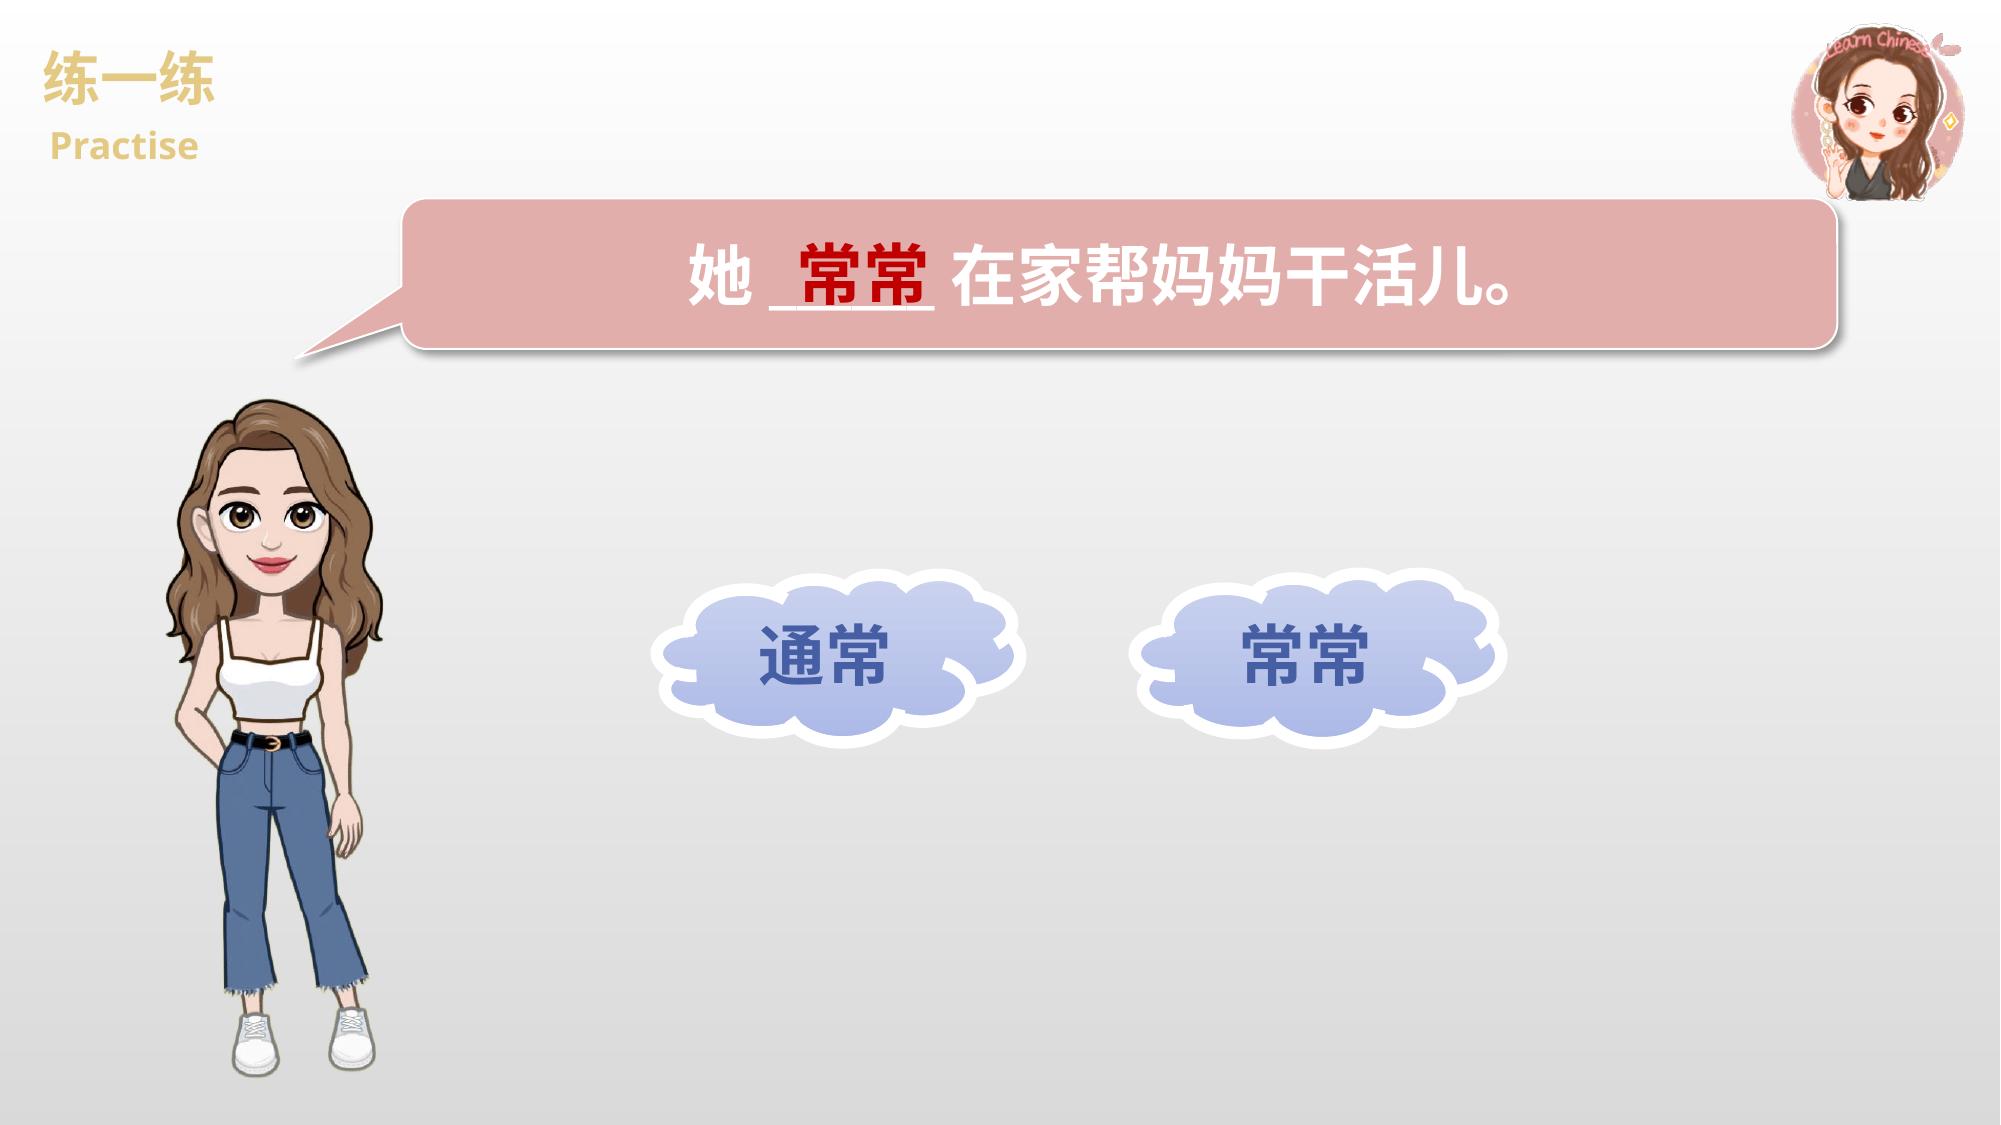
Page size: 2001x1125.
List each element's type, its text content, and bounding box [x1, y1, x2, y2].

text_box Practise [34, 115, 215, 175]
picture [1758, 0, 1998, 240]
text_box 通常 [655, 573, 1022, 745]
text_box 常常 [1133, 572, 1503, 745]
text_box 常常 [735, 225, 992, 321]
text_box 练一练 [27, 35, 233, 120]
picture [0, 303, 548, 1125]
text_box 她______在家帮妈妈干活儿。 [374, 197, 1839, 350]
